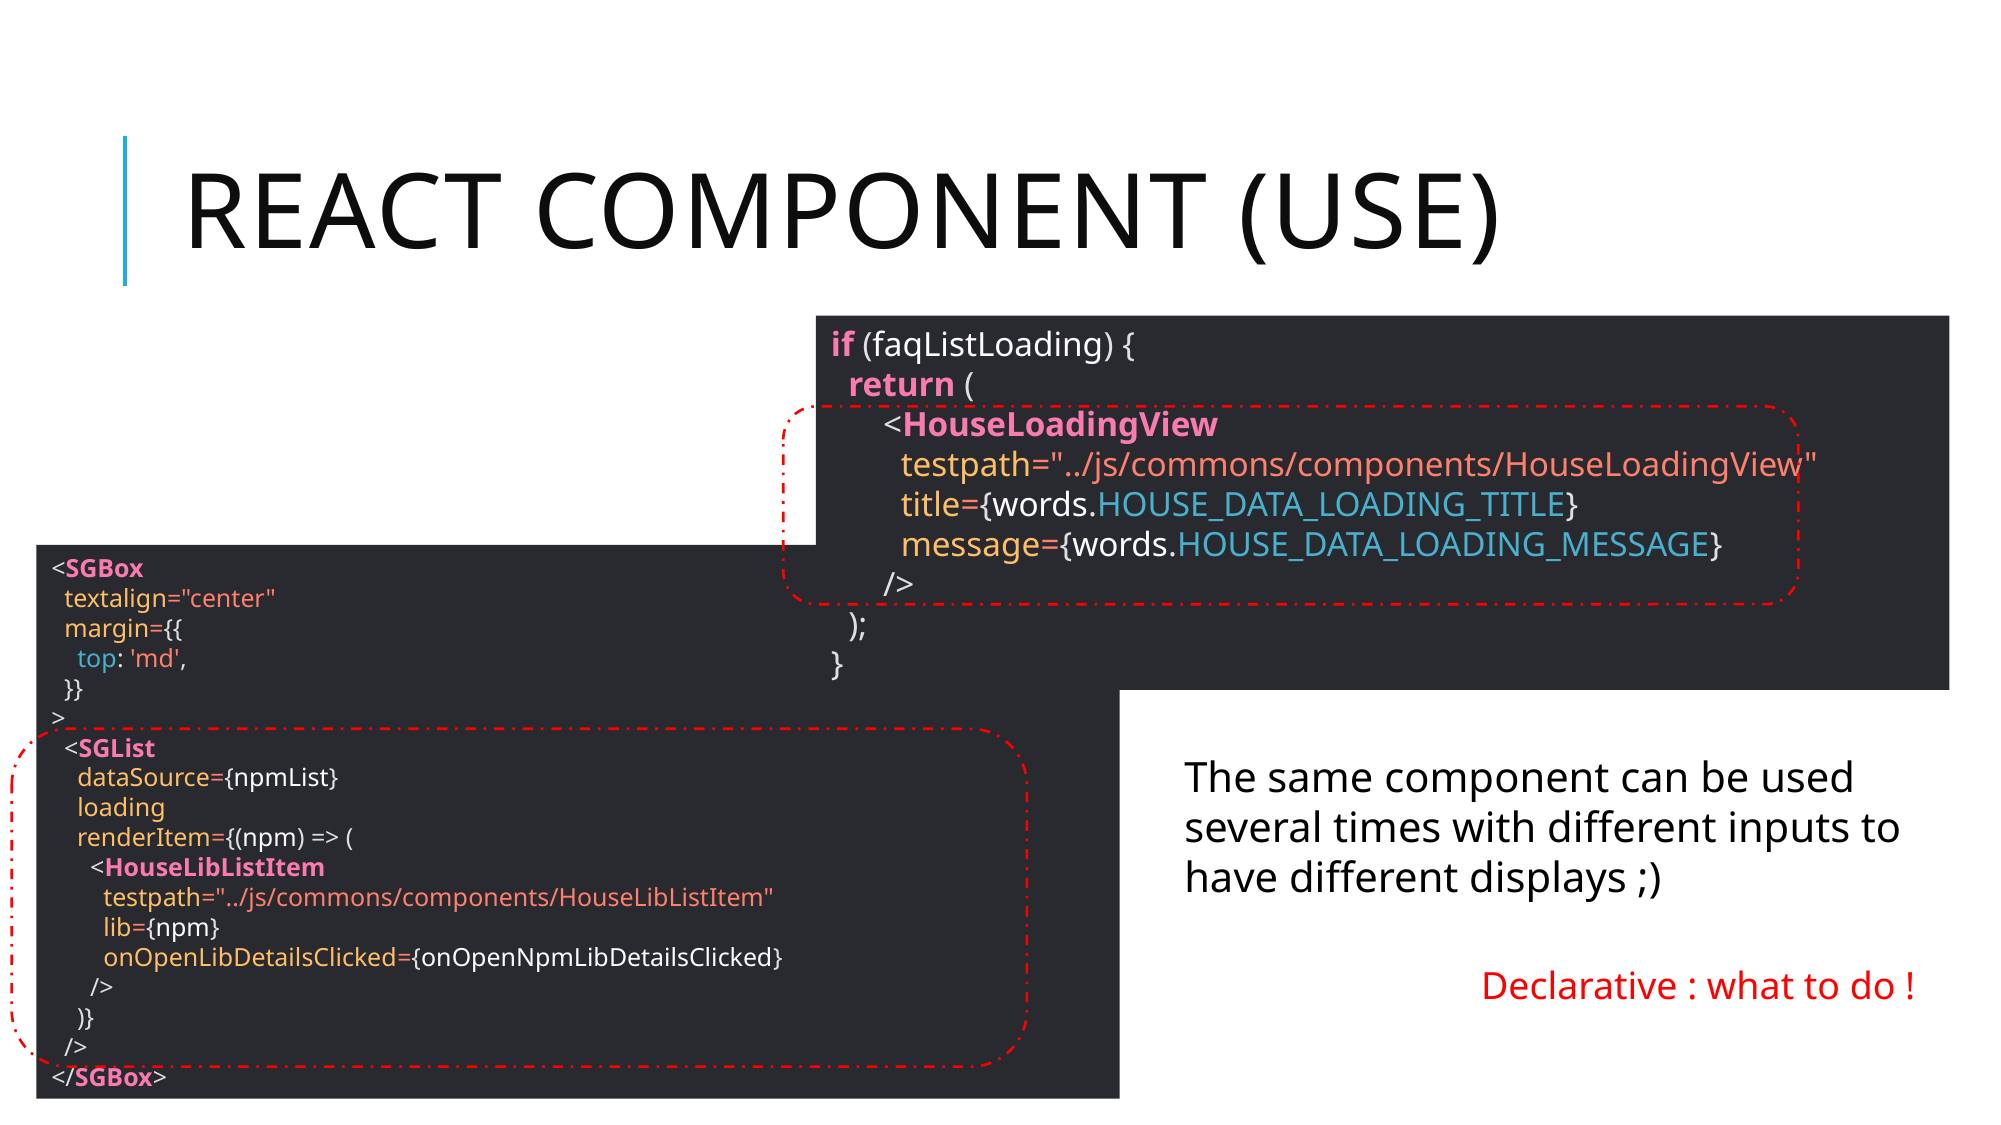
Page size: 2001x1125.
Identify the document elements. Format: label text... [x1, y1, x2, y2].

text_box [10, 727, 1029, 1068]
text_box if (faqListLoading) { return ( <HouseLoadingView testpath="../js/commons/components/HouseLoadingView" title={words.HOUSE_DATA_LOADING_TITLE} message={words.HOUSE_DATA_LOADING_MESSAGE} /> ); } [815, 315, 1950, 690]
title React component (use) [168, 96, 1763, 342]
text_box <SGBox textalign="center" margin={{ top: 'md', }} > <SGList dataSource={npmList} loading renderItem={(npm) => ( <HouseLibListItem testpath="../js/commons/components/HouseLibListItem" lib={npm} onOpenLibDetailsClicked={onOpenNpmLibDetailsClicked} /> )} /> </SGBox> [36, 544, 1120, 1099]
text_box Declarative : what to do ! [1466, 954, 1931, 1015]
text_box [781, 405, 1800, 606]
text_box The same component can be used several times with different inputs to have different displays ;) [1169, 743, 1950, 908]
